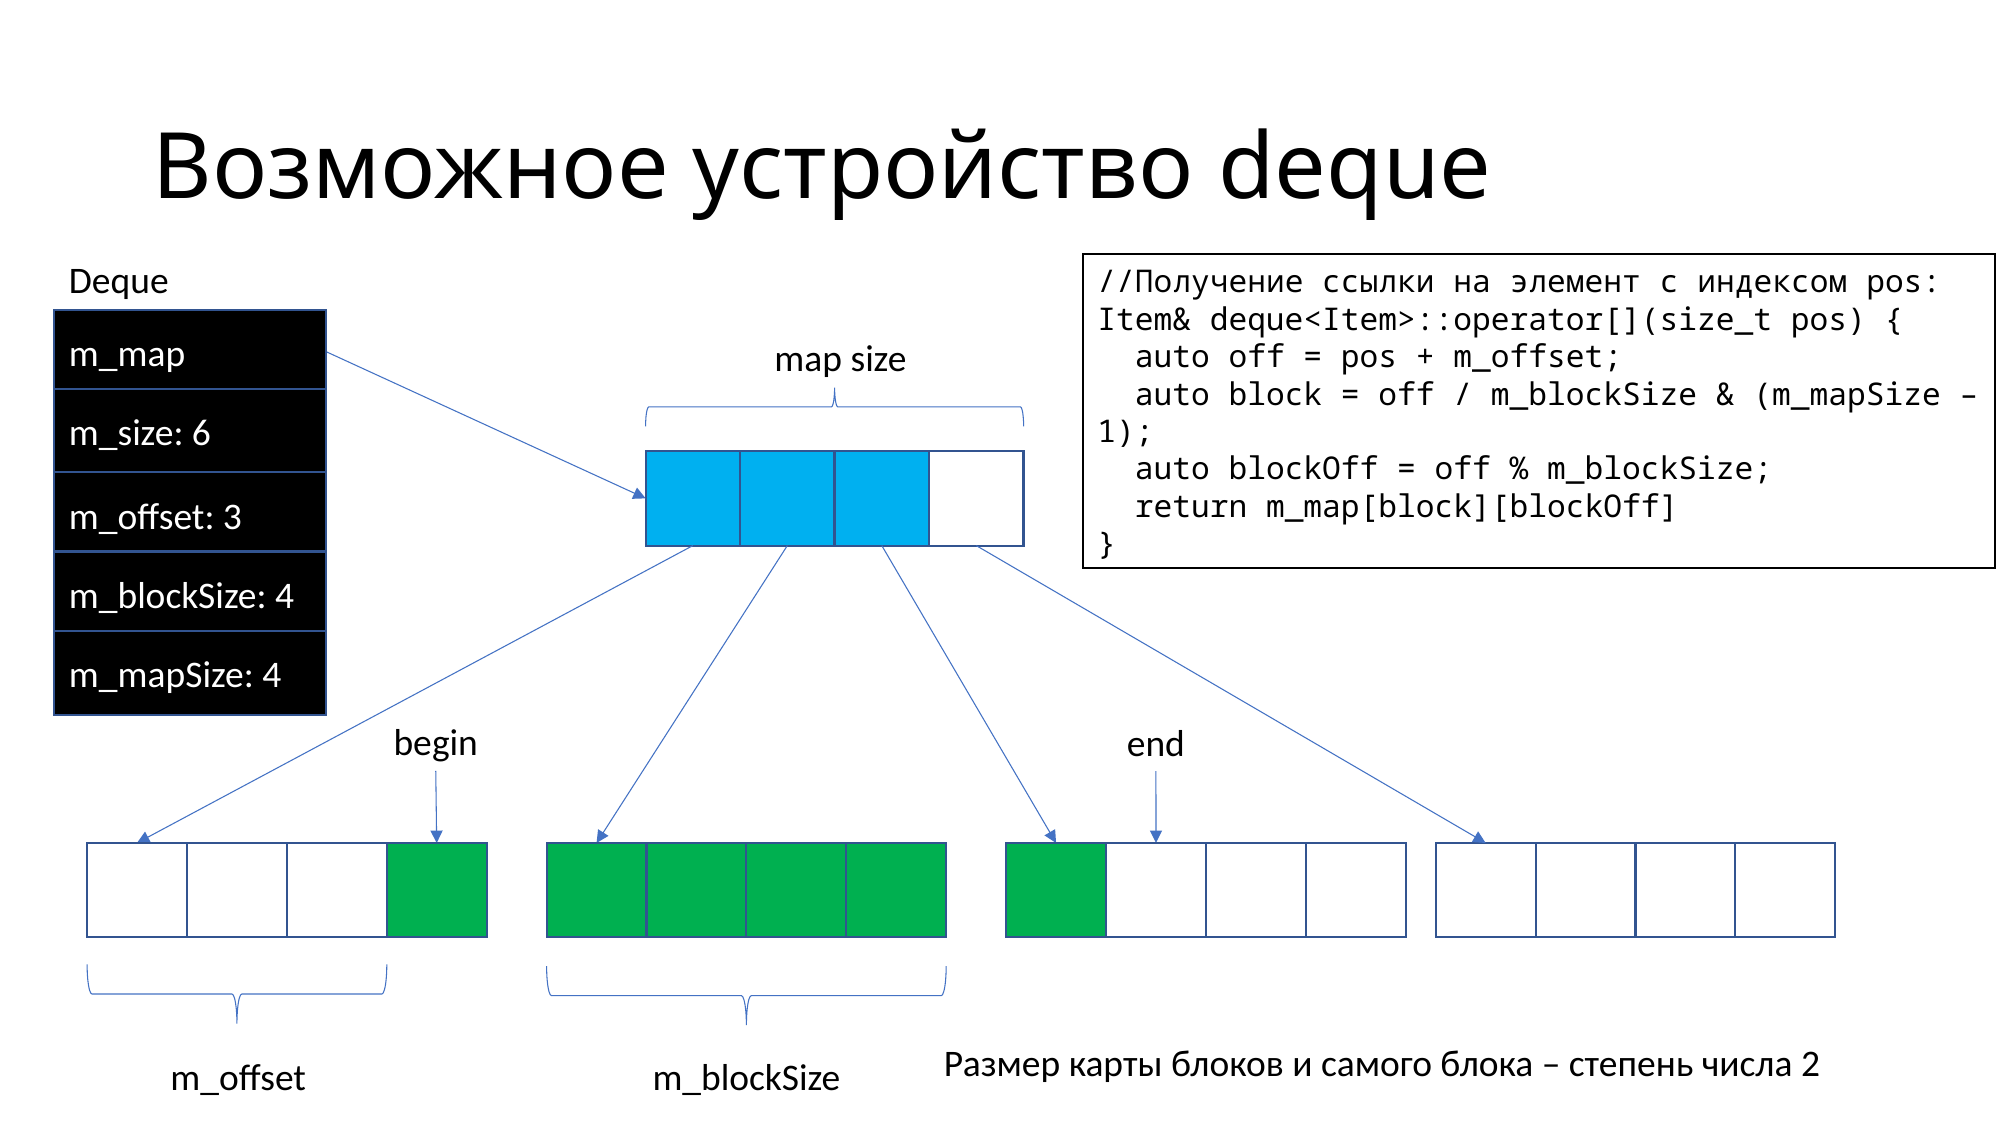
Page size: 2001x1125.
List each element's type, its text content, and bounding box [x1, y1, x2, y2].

text_box [834, 450, 928, 547]
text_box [326, 351, 646, 499]
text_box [87, 842, 1836, 937]
text_box m_blockSize [596, 1045, 897, 1106]
text_box [86, 964, 388, 1024]
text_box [881, 545, 976, 842]
text_box [928, 450, 1025, 545]
text_box [739, 450, 834, 547]
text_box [136, 545, 596, 842]
text_box map size [751, 326, 929, 387]
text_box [596, 545, 788, 842]
text_box [646, 387, 1025, 427]
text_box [54, 309, 326, 715]
text_box Размер карты блоков и самого блока – степень числа 2 [929, 1031, 1929, 1092]
text_box [546, 966, 947, 1026]
title Возможное устройство deque [137, 59, 1863, 278]
text_box [645, 450, 739, 545]
text_box m_offset [149, 1045, 327, 1106]
text_box //Получение ссылки на элемент с индексом pos: Item& deque<Item>::operator[](size_t pos) { auto off = pos + m_offset; auto block = off / m_blockSize & (m_mapSize – 1); auto blockOff = off % m_blockSize; return m_map[block][blockOff] } [1082, 253, 1996, 569]
text_box Deque [54, 248, 301, 309]
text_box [976, 545, 1486, 843]
